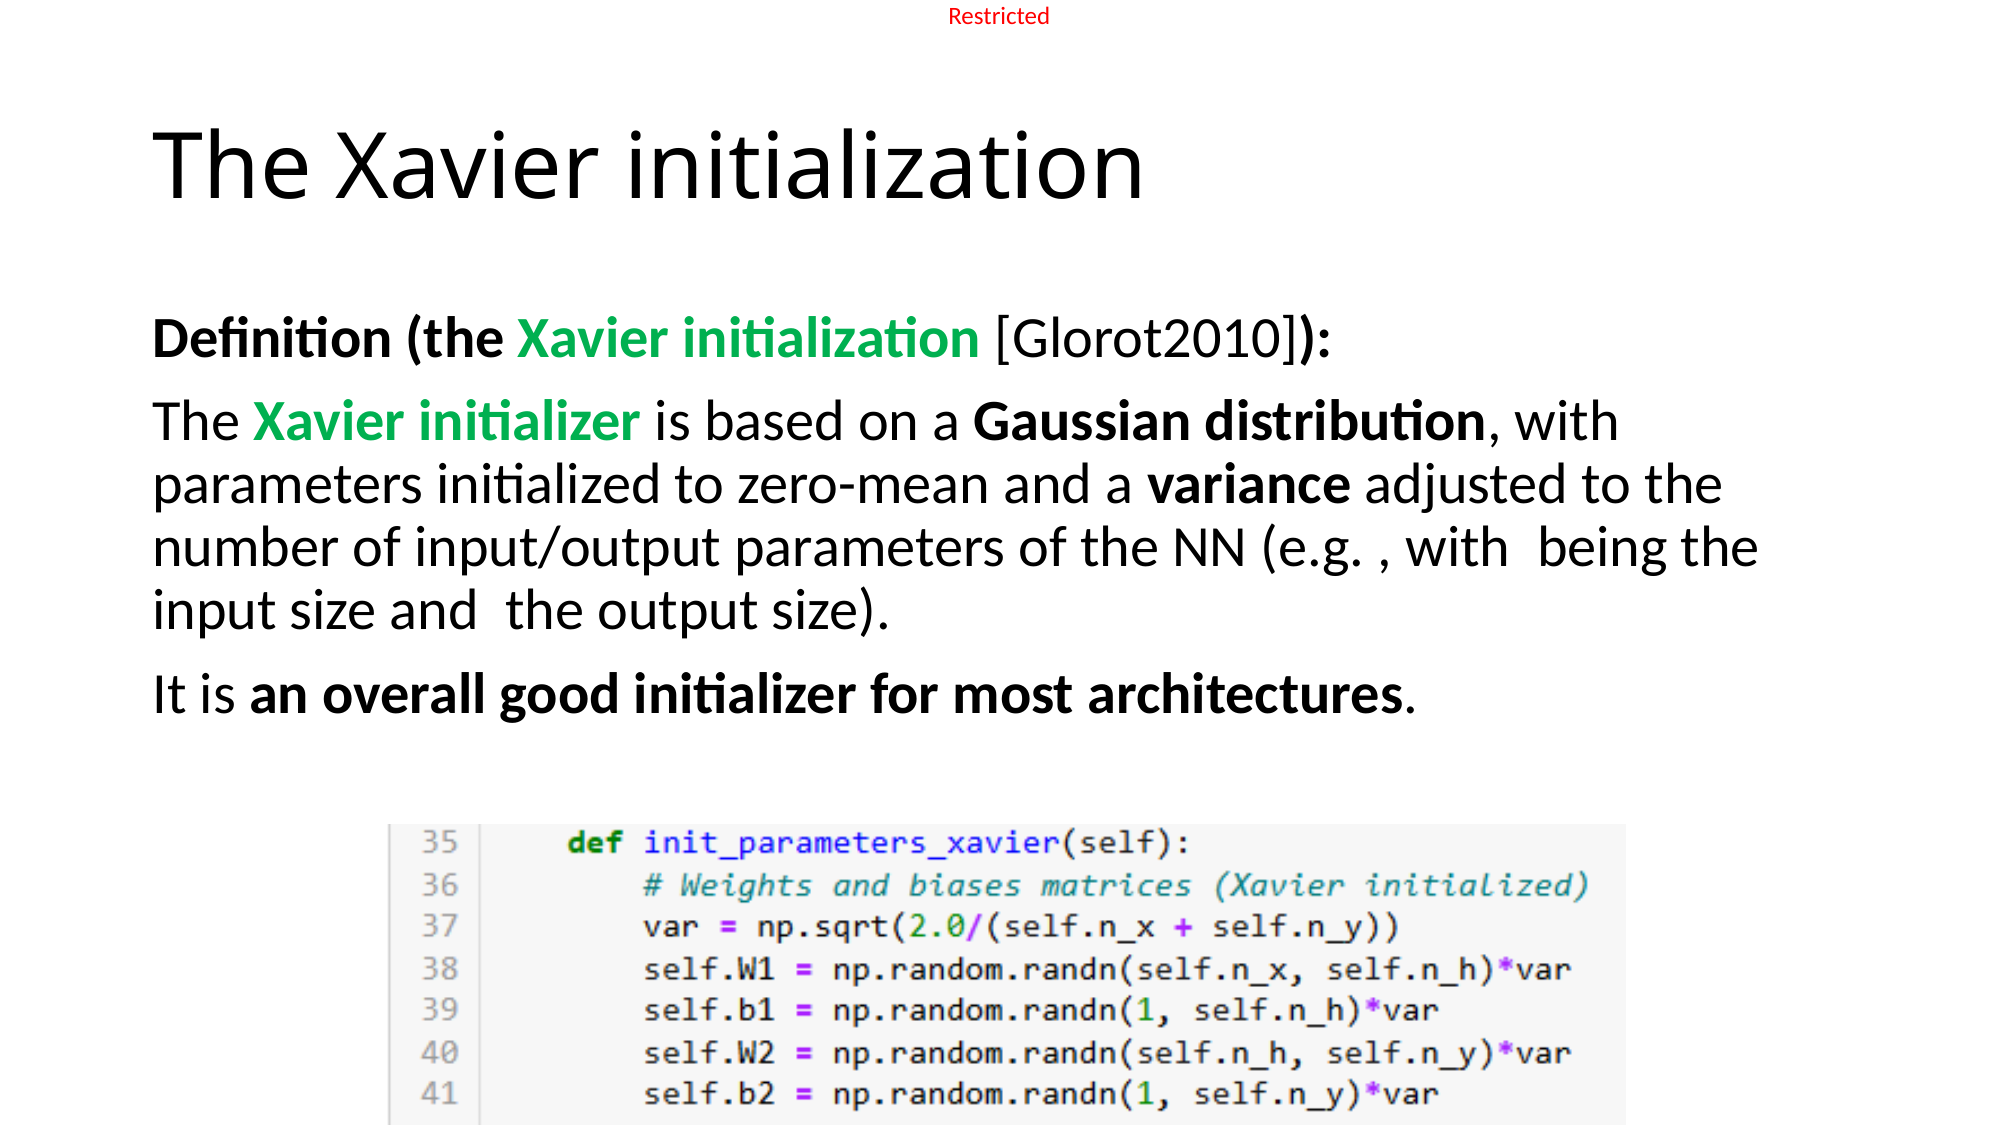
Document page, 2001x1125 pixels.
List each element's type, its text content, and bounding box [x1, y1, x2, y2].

picture [373, 824, 1626, 1125]
title The Xavier initialization [137, 59, 1863, 278]
